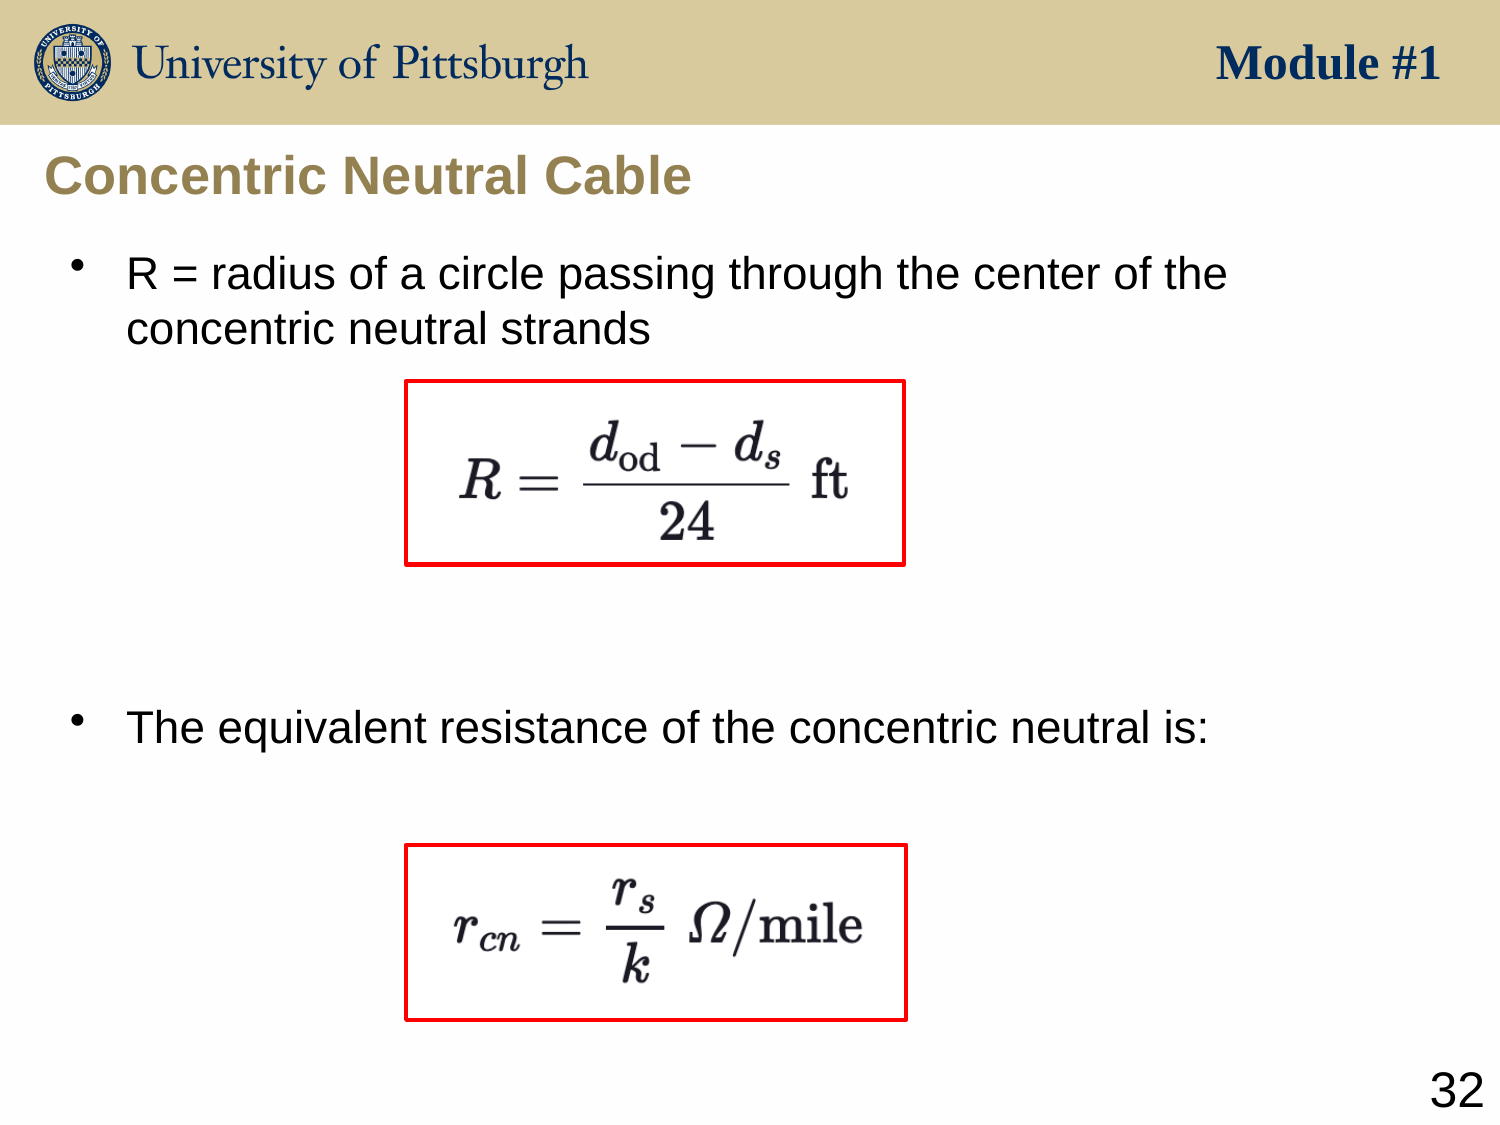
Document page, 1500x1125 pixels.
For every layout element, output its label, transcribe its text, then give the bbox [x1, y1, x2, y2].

picture [0, 1, 1500, 1125]
text_box R = radius of a circle passing through the center of the concentric neutral strands The equivalent resistance of the concentric neutral is: [55, 235, 1418, 841]
title Concentric Neutral Cable [29, 125, 1500, 221]
slide_number 32 [1362, 1050, 1500, 1125]
text_box Module #1 [604, 22, 1457, 97]
